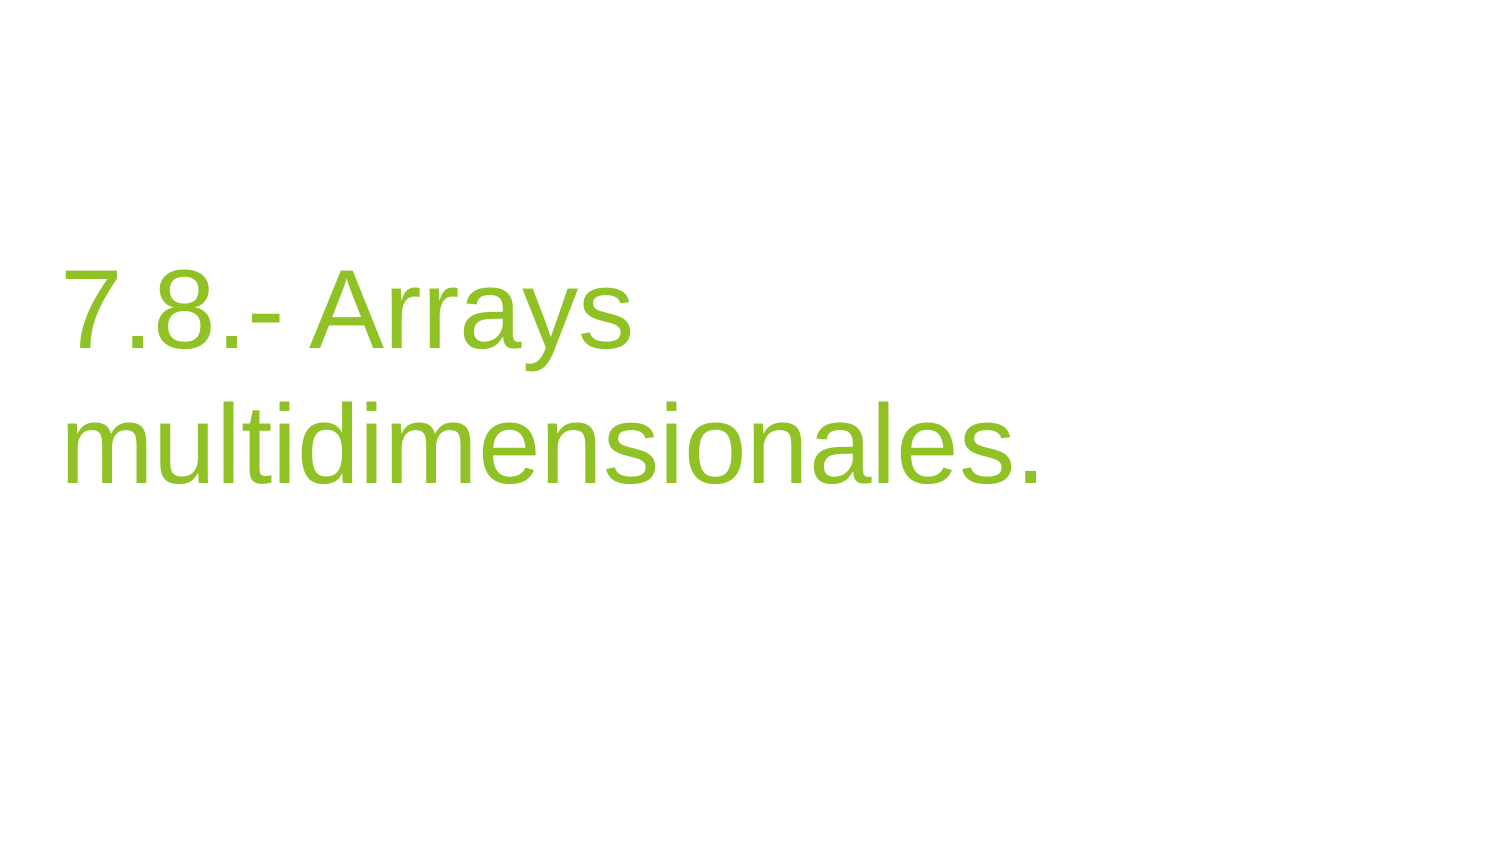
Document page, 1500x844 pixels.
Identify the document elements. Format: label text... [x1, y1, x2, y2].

title 7.8.- Arrays multidimensionales. [45, 220, 1443, 315]
